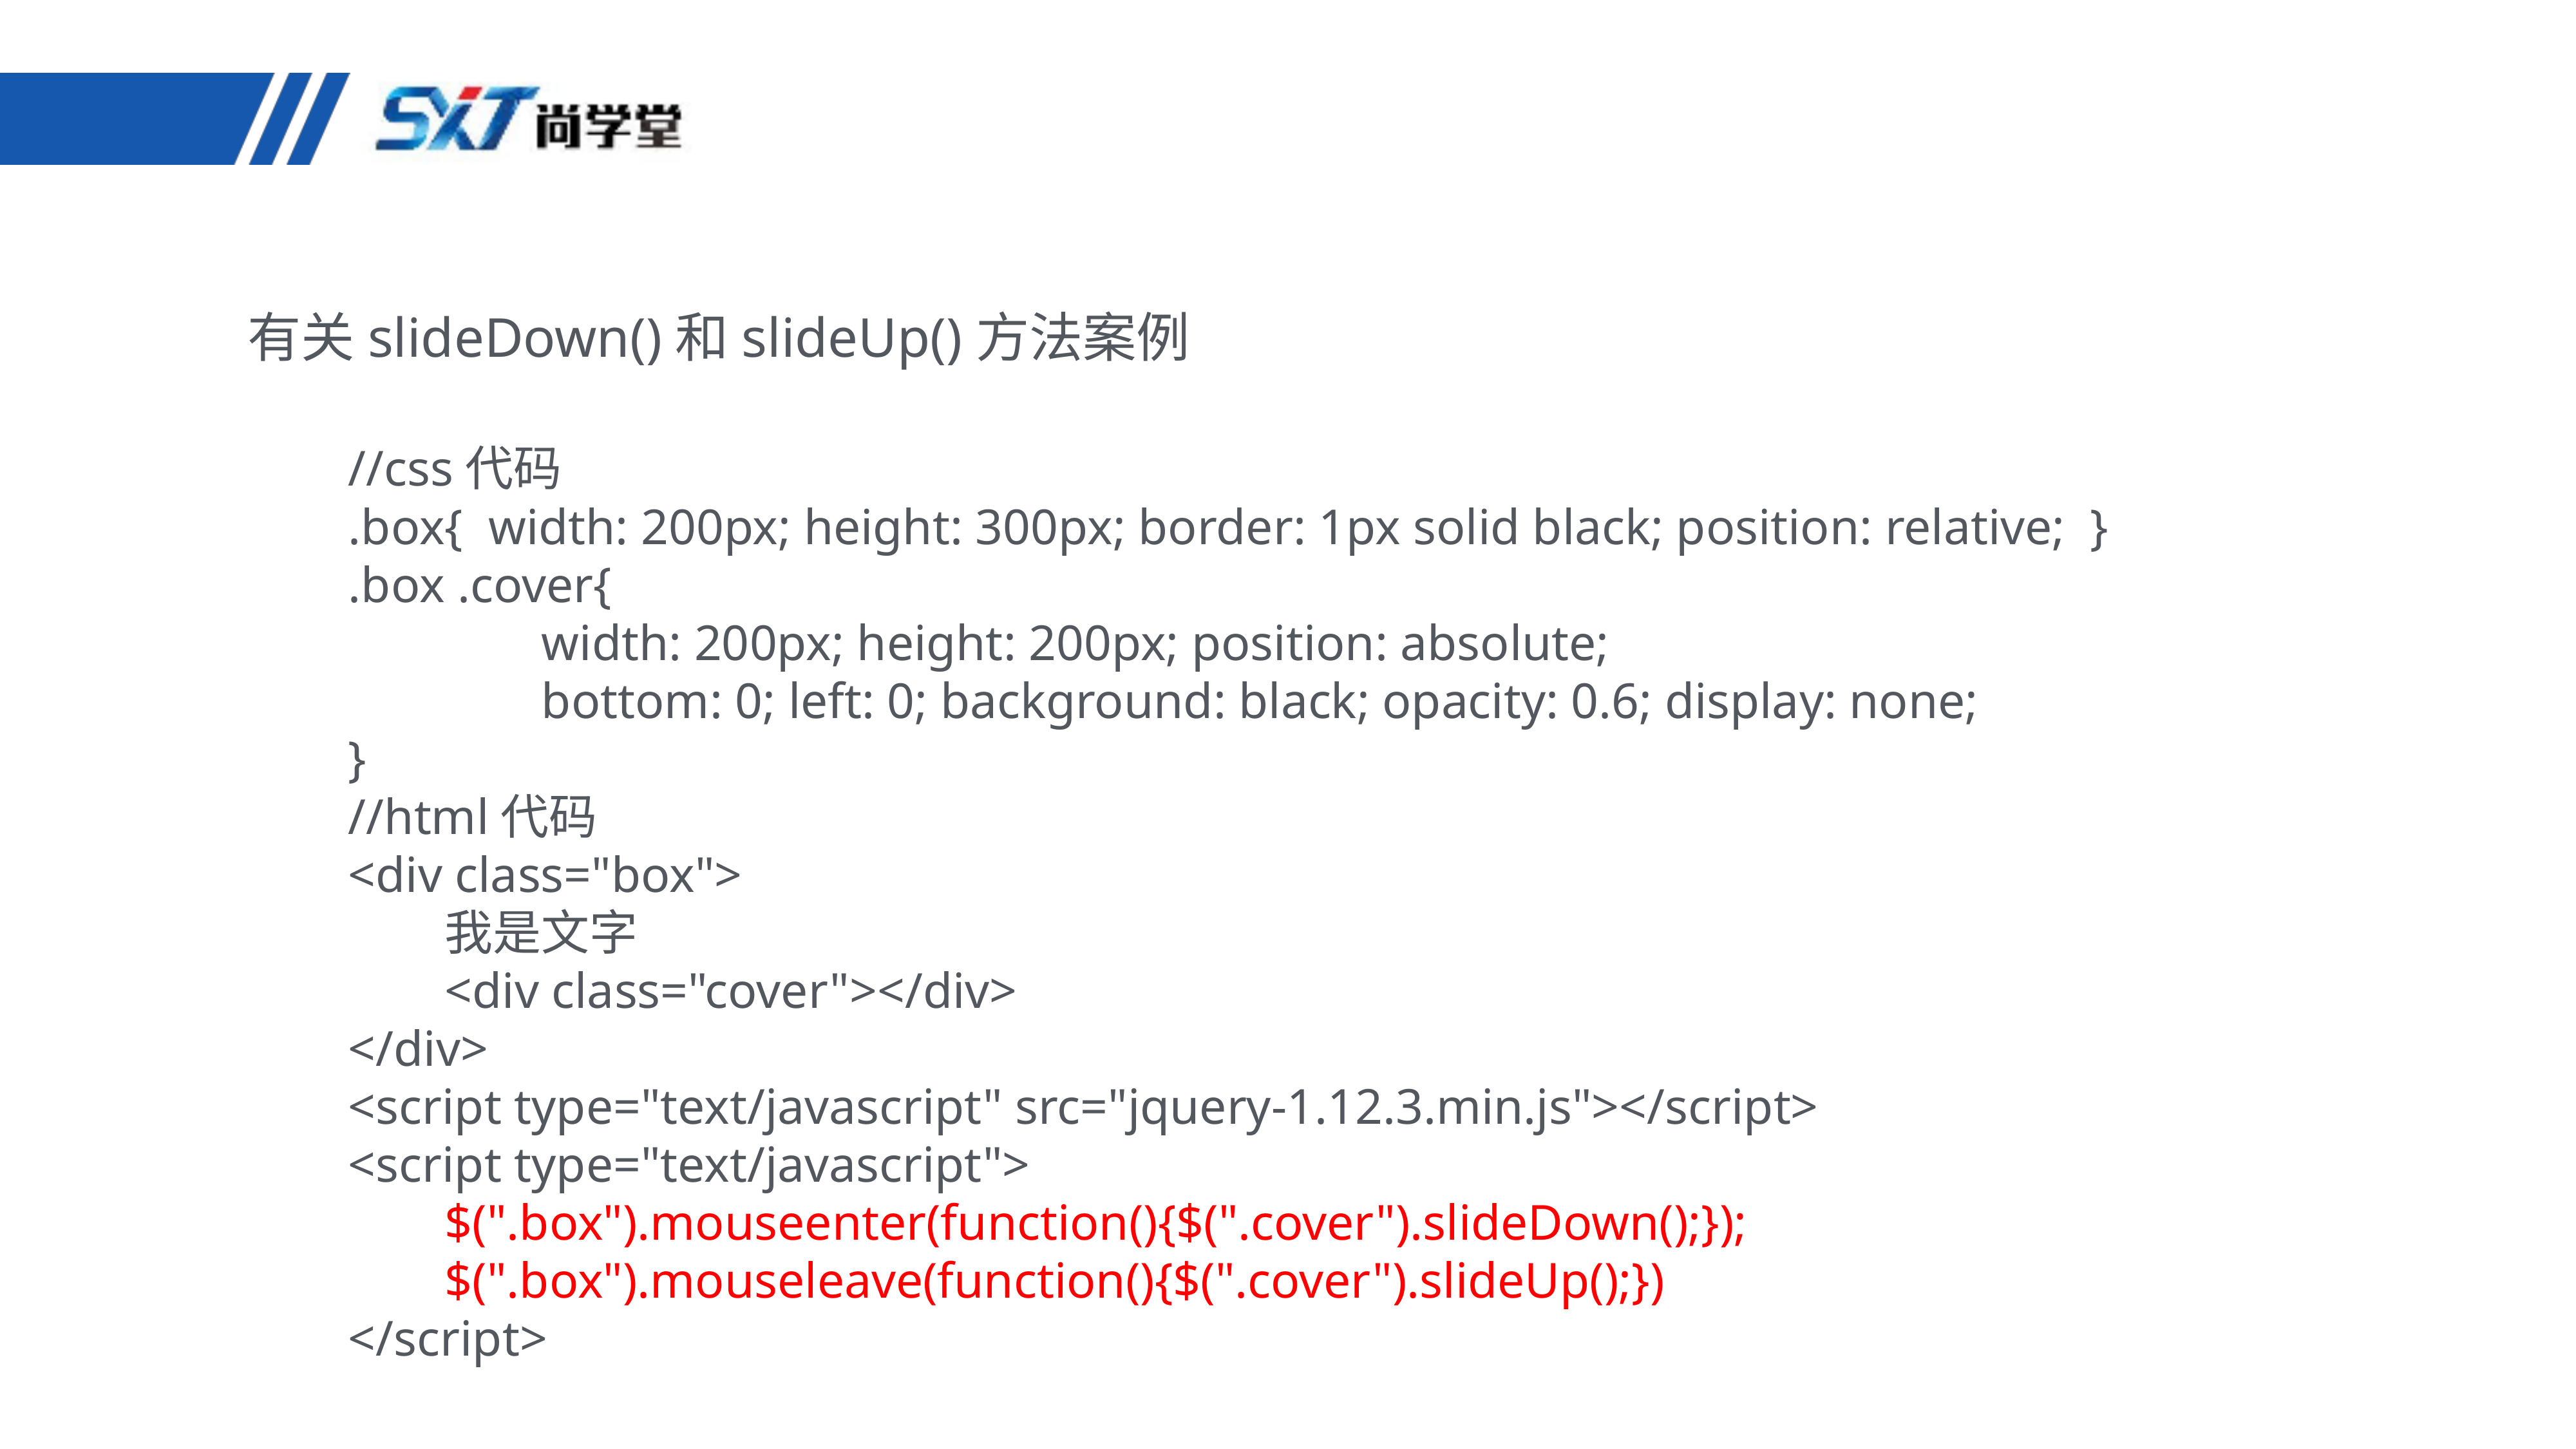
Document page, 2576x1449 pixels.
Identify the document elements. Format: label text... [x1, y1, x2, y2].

text_box 有关slideDown()和slideUp()方法案例 //css代码 .box{ width: 200px; height: 300px; border: 1px solid black; position: relative; } .box .cover{ width: 200px; height: 200px; position: absolute; bottom: 0; left: 0; background: black; opacity: 0.6; display: none; } //html代码 <div class="box"> 我是文字 <div class="cover"></div> </div> <script type="text/javascript" src="jquery-1.12.3.min.js"></script> <script type="text/javascript"> $(".box").mouseenter(function(){$(".cover").slideDown();}); $(".box").mouseleave(function(){$(".cover").slideUp();}) </script> [238, 298, 2523, 1371]
picture [359, 17, 699, 242]
picture [0, 73, 350, 165]
